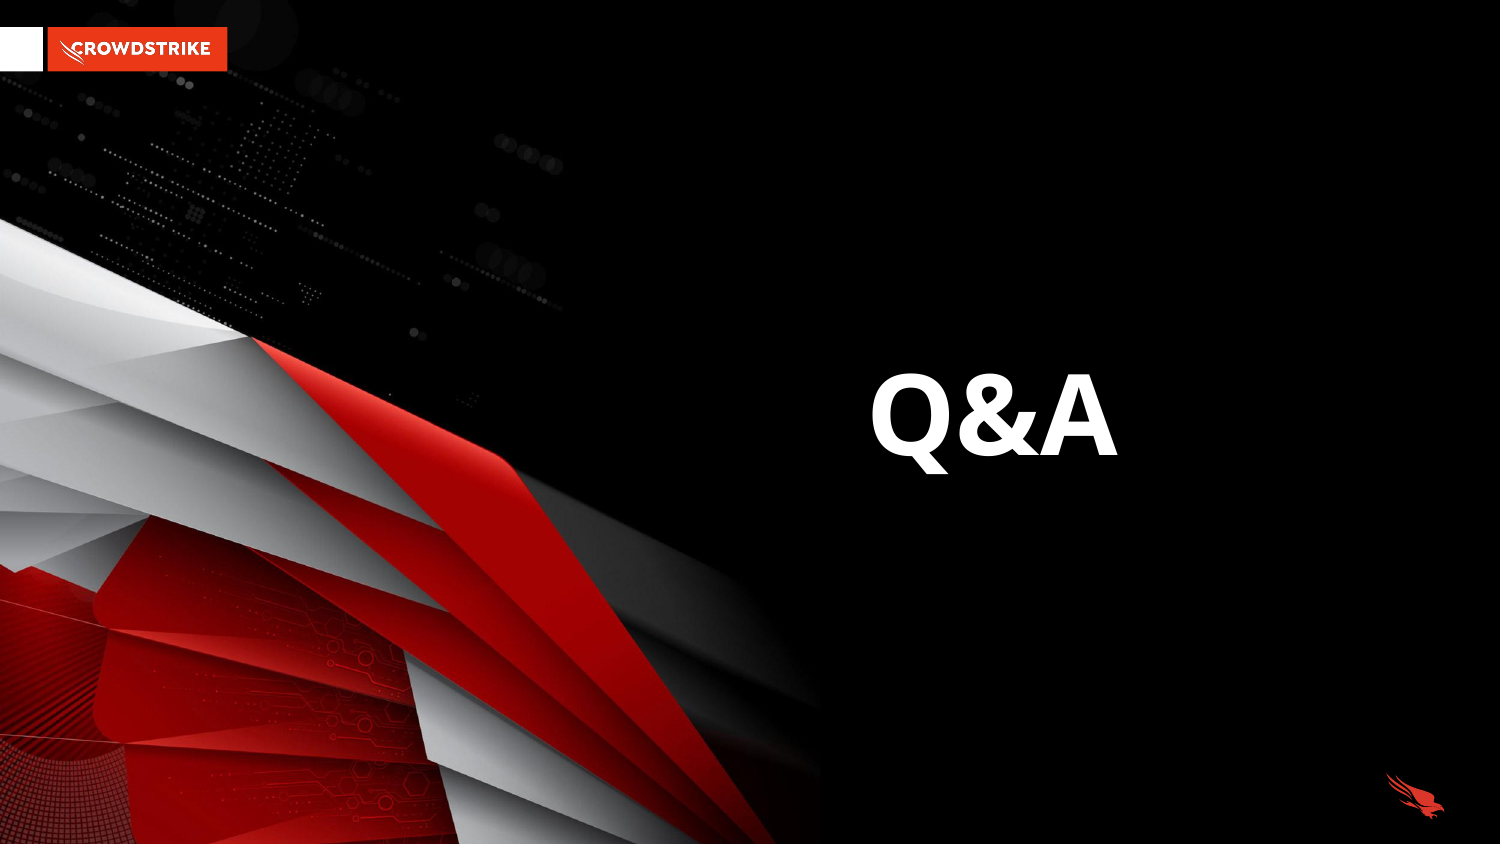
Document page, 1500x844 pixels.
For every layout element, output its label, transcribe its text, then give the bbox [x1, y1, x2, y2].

list Q&A [851, 89, 1457, 748]
picture [0, 0, 1500, 844]
